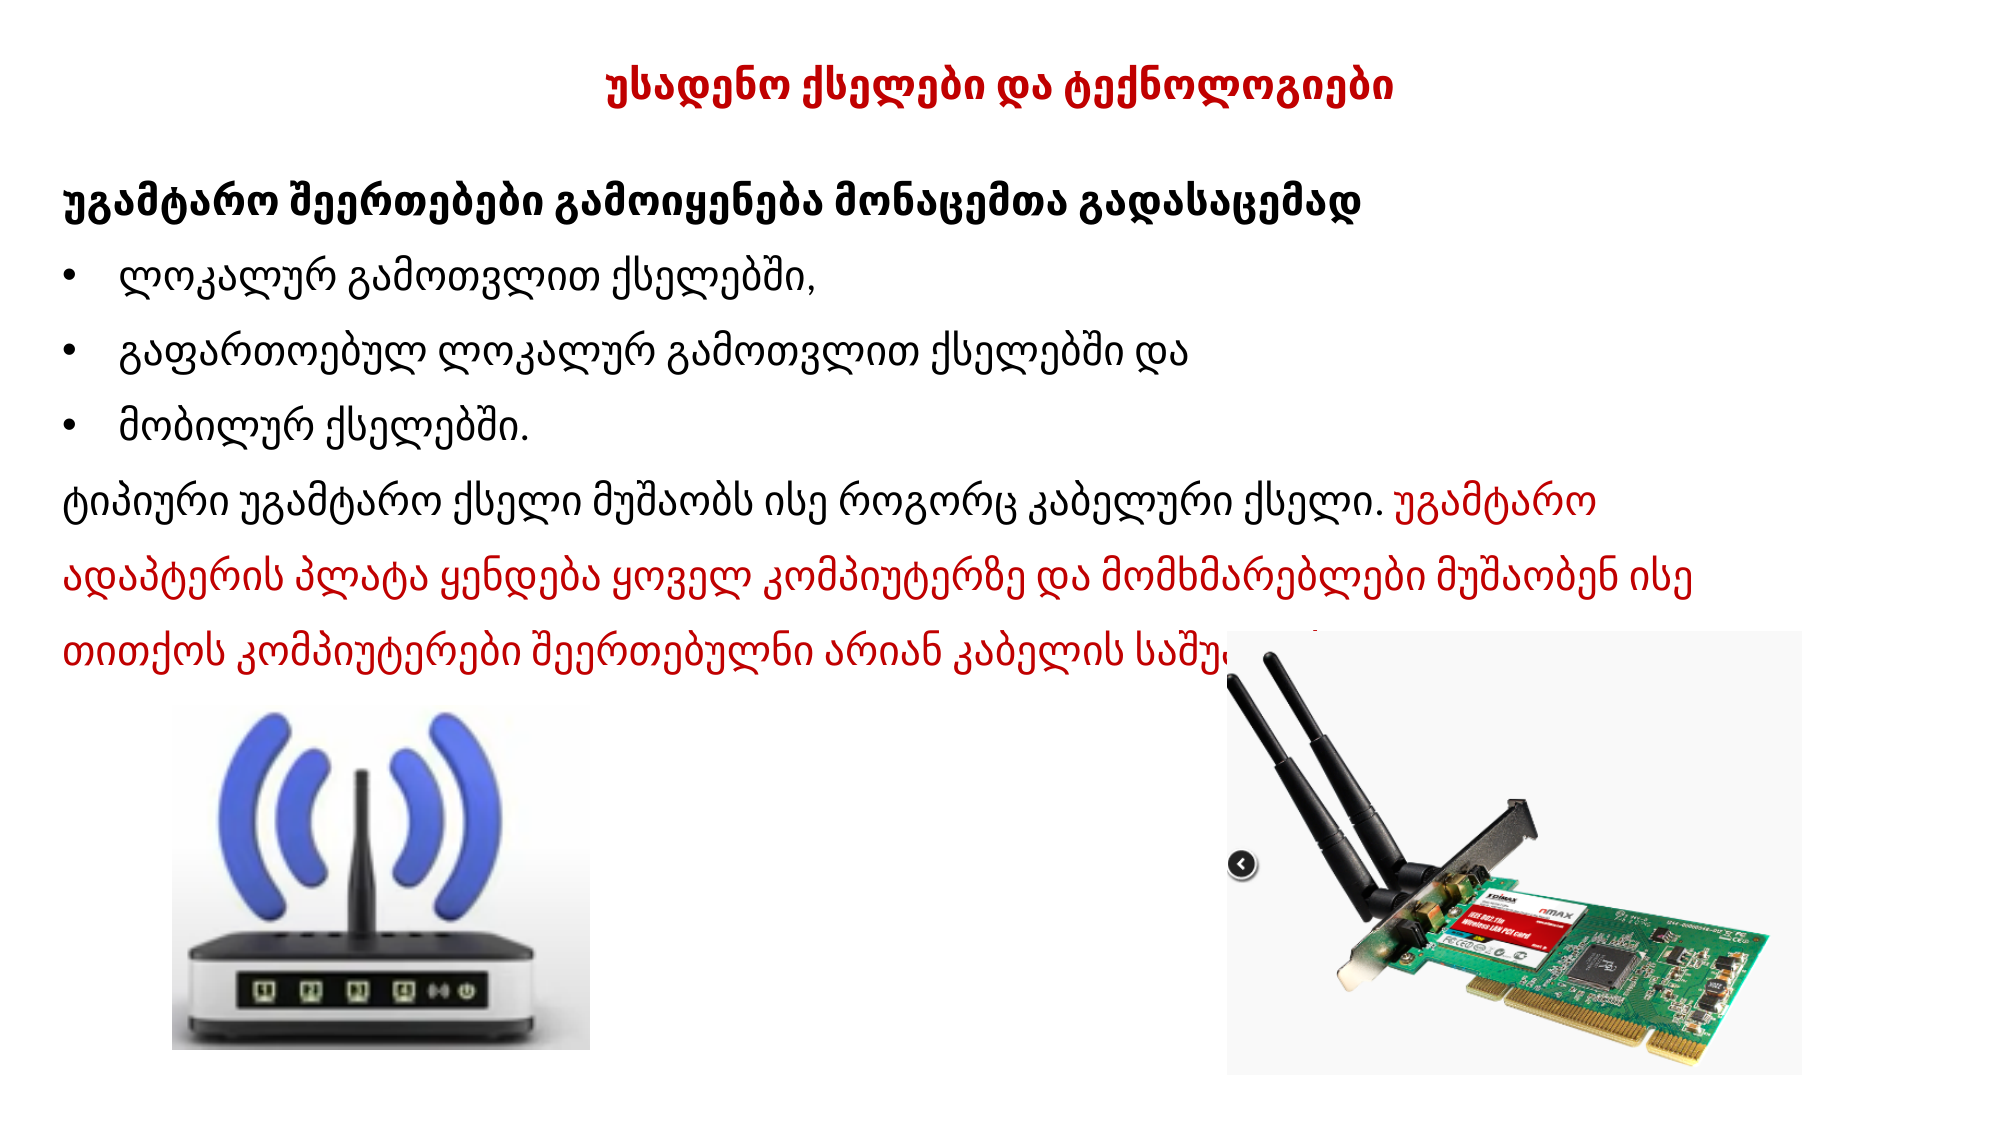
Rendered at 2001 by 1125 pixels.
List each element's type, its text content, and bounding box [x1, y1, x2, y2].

picture [1227, 631, 1802, 1075]
text_box უსადენო ქსელები და ტექნოლოგიები [589, 50, 1411, 116]
text_box უგამტარო შეერთებები გამოიყენება მონაცემთა გადასაცემად ლოკალურ გამოთვლით ქსელებში, გაფართოებულ ლოკალურ გამოთვლით ქსელებში და მობილურ ქსელებში. ტიპიური უგამტარო ქსელი მუშაობს ისე როგორც კაბელური ქსელი. უგამტარო ადაპტერის პლატა ყენდება ყოველ კომპიუტერზე და მომხმარებლები მუშაობენ ისე თითქოს კომპიუტერები შეერთებულნი არიან კაბელის საშუალებით [47, 141, 1808, 682]
picture [172, 705, 590, 1050]
